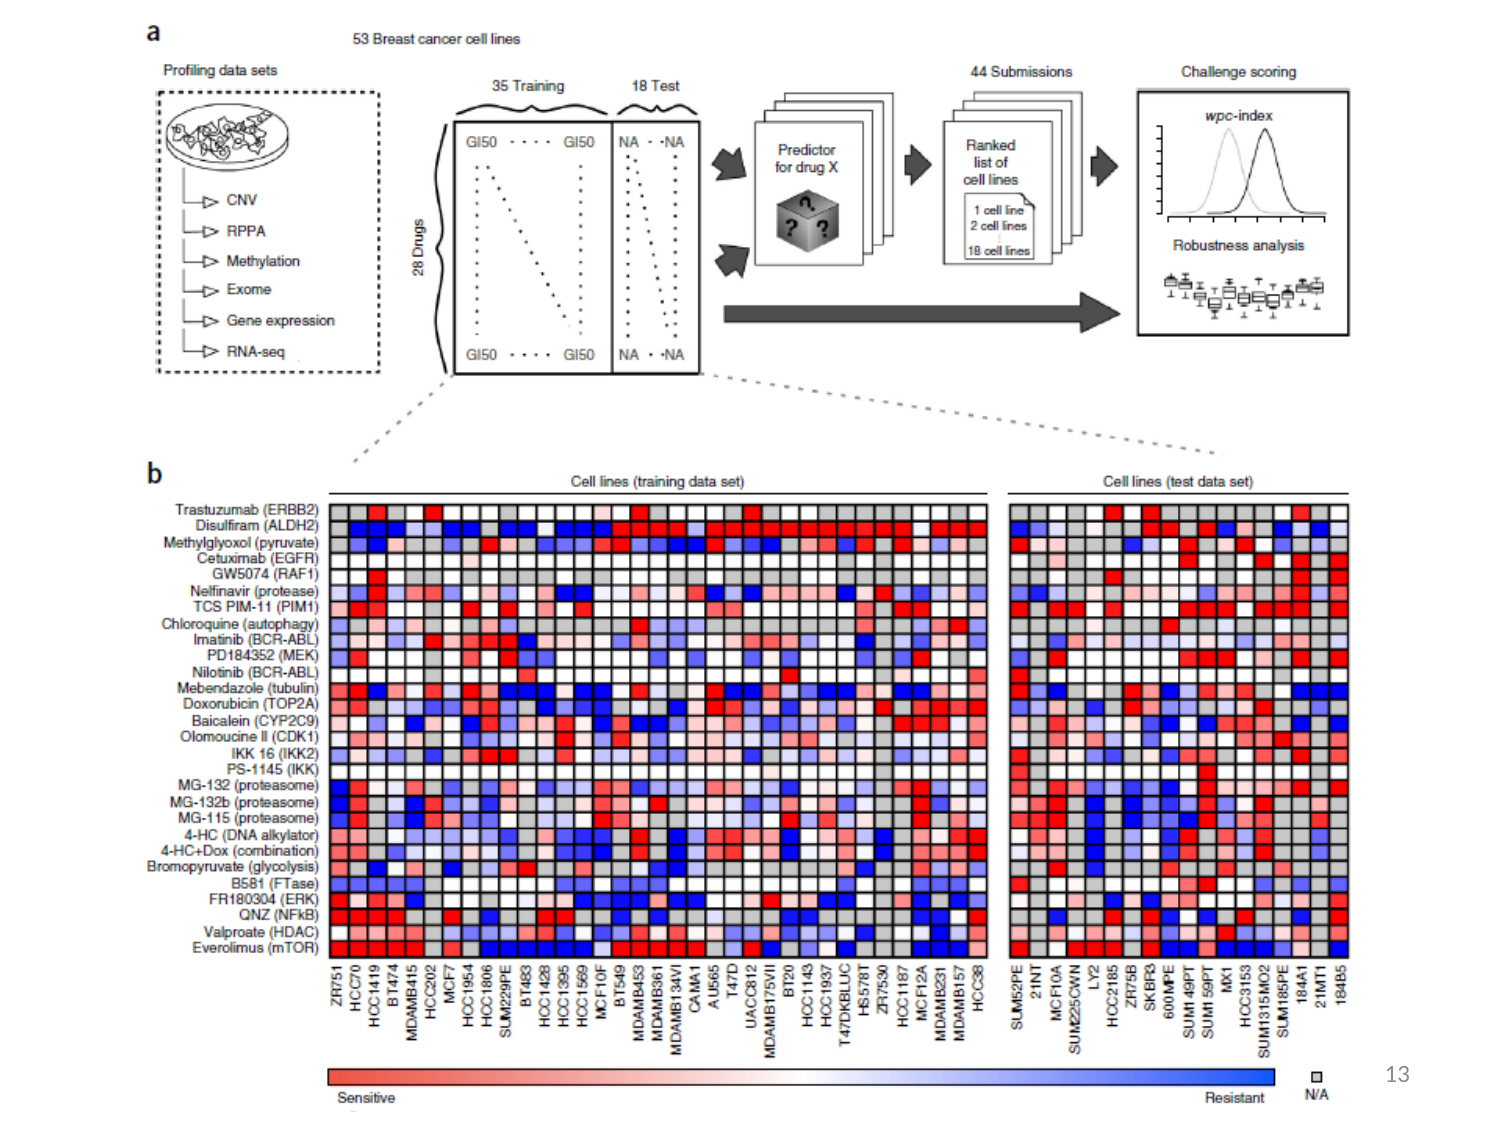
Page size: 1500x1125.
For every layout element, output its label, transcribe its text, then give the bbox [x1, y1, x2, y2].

slide_number 13 [1363, 1042, 1425, 1103]
picture [140, 13, 1360, 1113]
